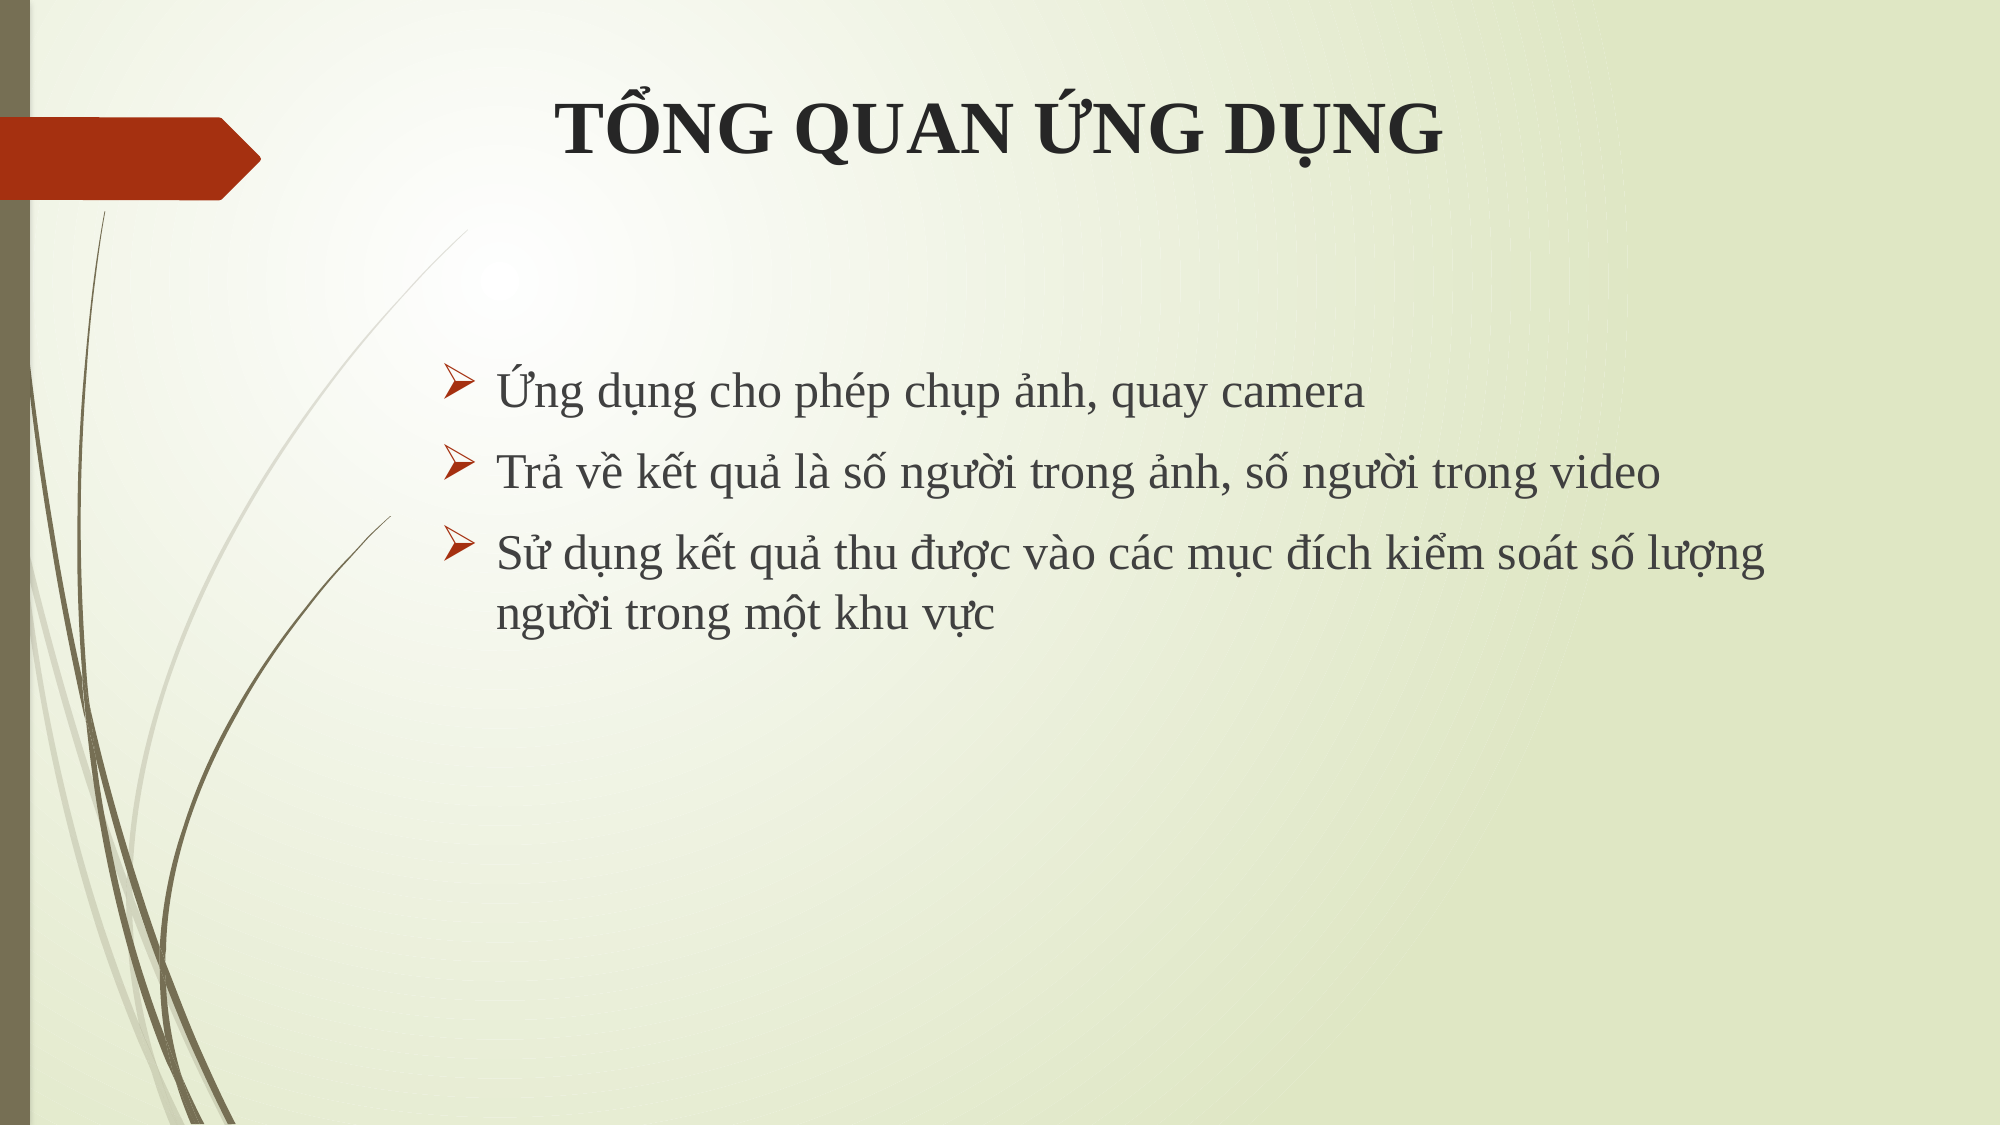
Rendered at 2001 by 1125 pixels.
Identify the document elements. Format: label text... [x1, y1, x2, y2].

title TỔNG QUAN ỨNG DỤNG [269, 71, 1731, 282]
list Ứng dụng cho phép chụp ảnh, quay camera Trả về kết quả là số người trong ảnh, số người trong video Sử dụng kết quả thu được vào các mục đích kiểm soát số lượng người trong một khu vực [424, 350, 1888, 970]
